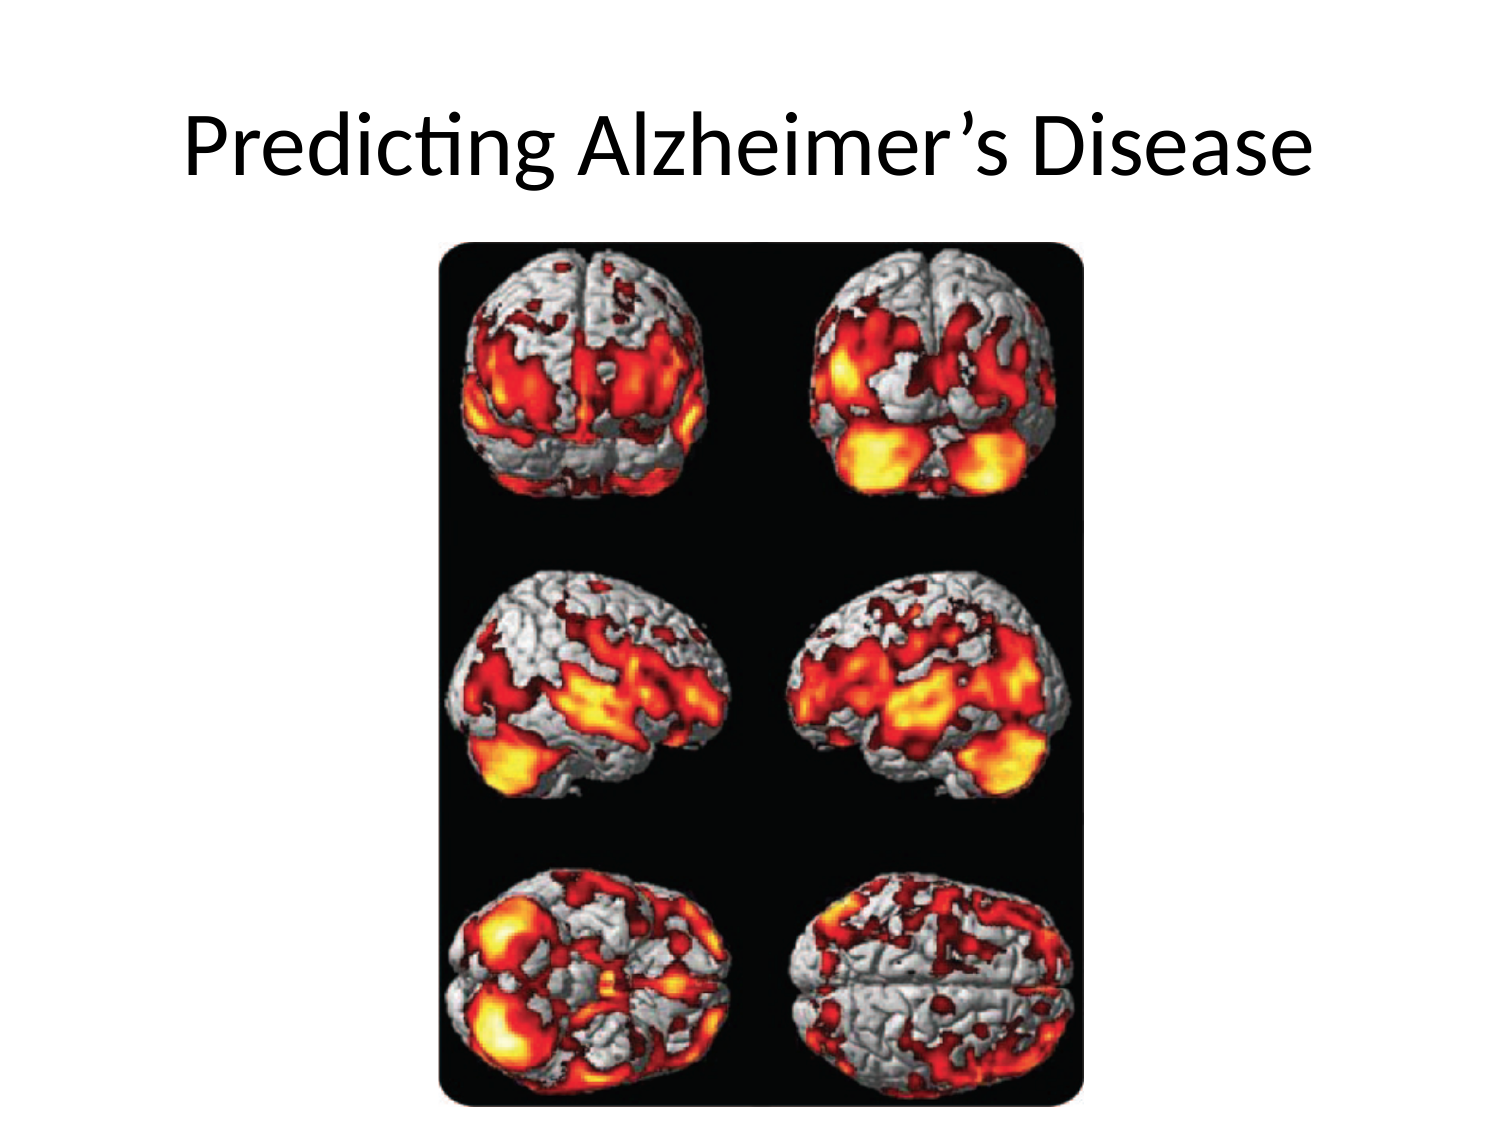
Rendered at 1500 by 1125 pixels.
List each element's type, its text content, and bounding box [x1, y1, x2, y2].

title Predicting Alzheimer’s Disease [75, 45, 1425, 233]
picture [389, 218, 1109, 1125]
